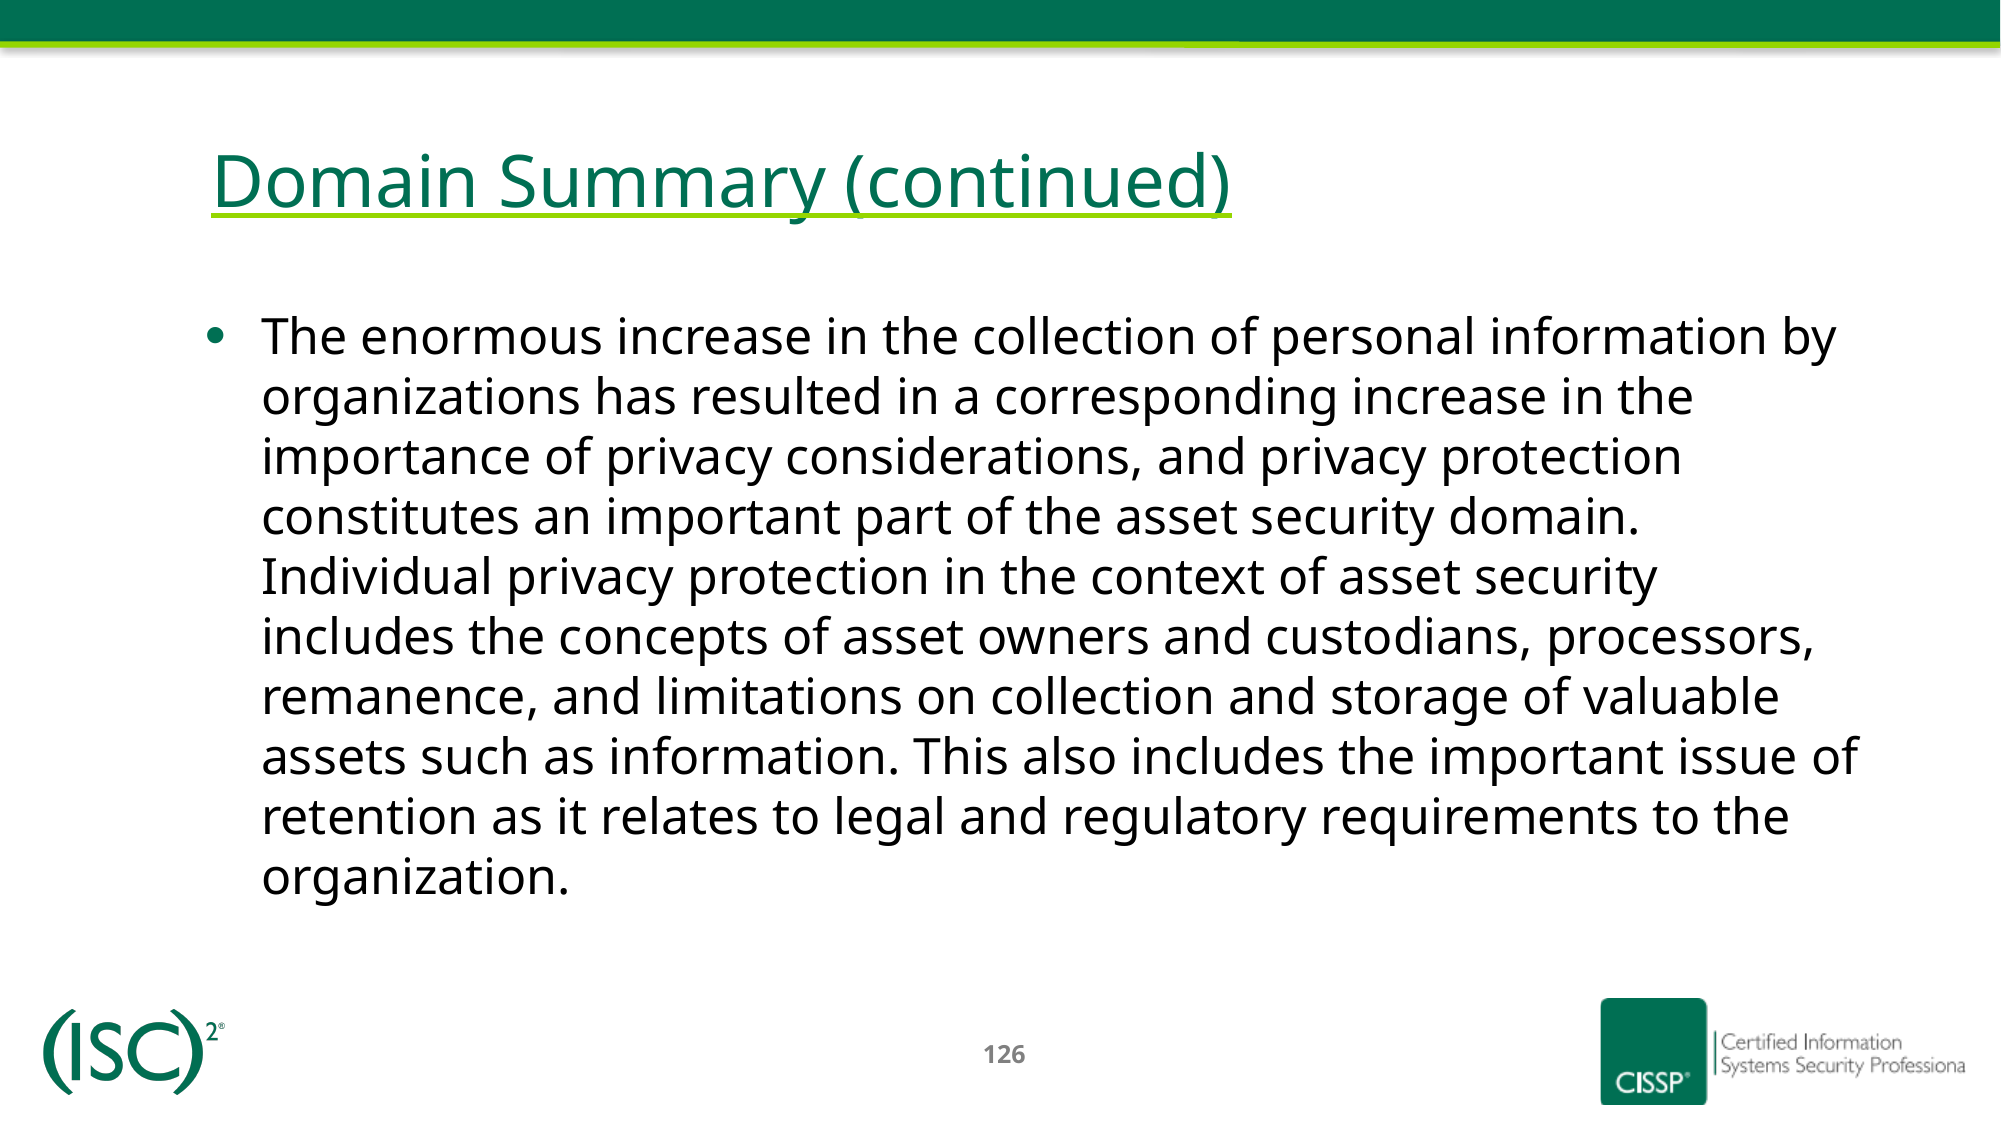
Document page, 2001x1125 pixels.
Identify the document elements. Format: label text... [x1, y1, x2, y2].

list The enormous increase in the collection of personal information by organizations has resulted in a corresponding increase in the importance of privacy considerations, and privacy protection constitutes an important part of the asset security domain. Individual privacy protection in the context of asset security includes the concepts of asset owners and custodians, processors, remanence, and limitations on collection and storage of valuable assets such as information. This also includes the important issue of retention as it relates to legal and regulatory requirements to the organization. [189, 297, 1878, 961]
picture [40, 1005, 228, 1099]
title Domain Summary (continued) [196, 91, 1618, 280]
